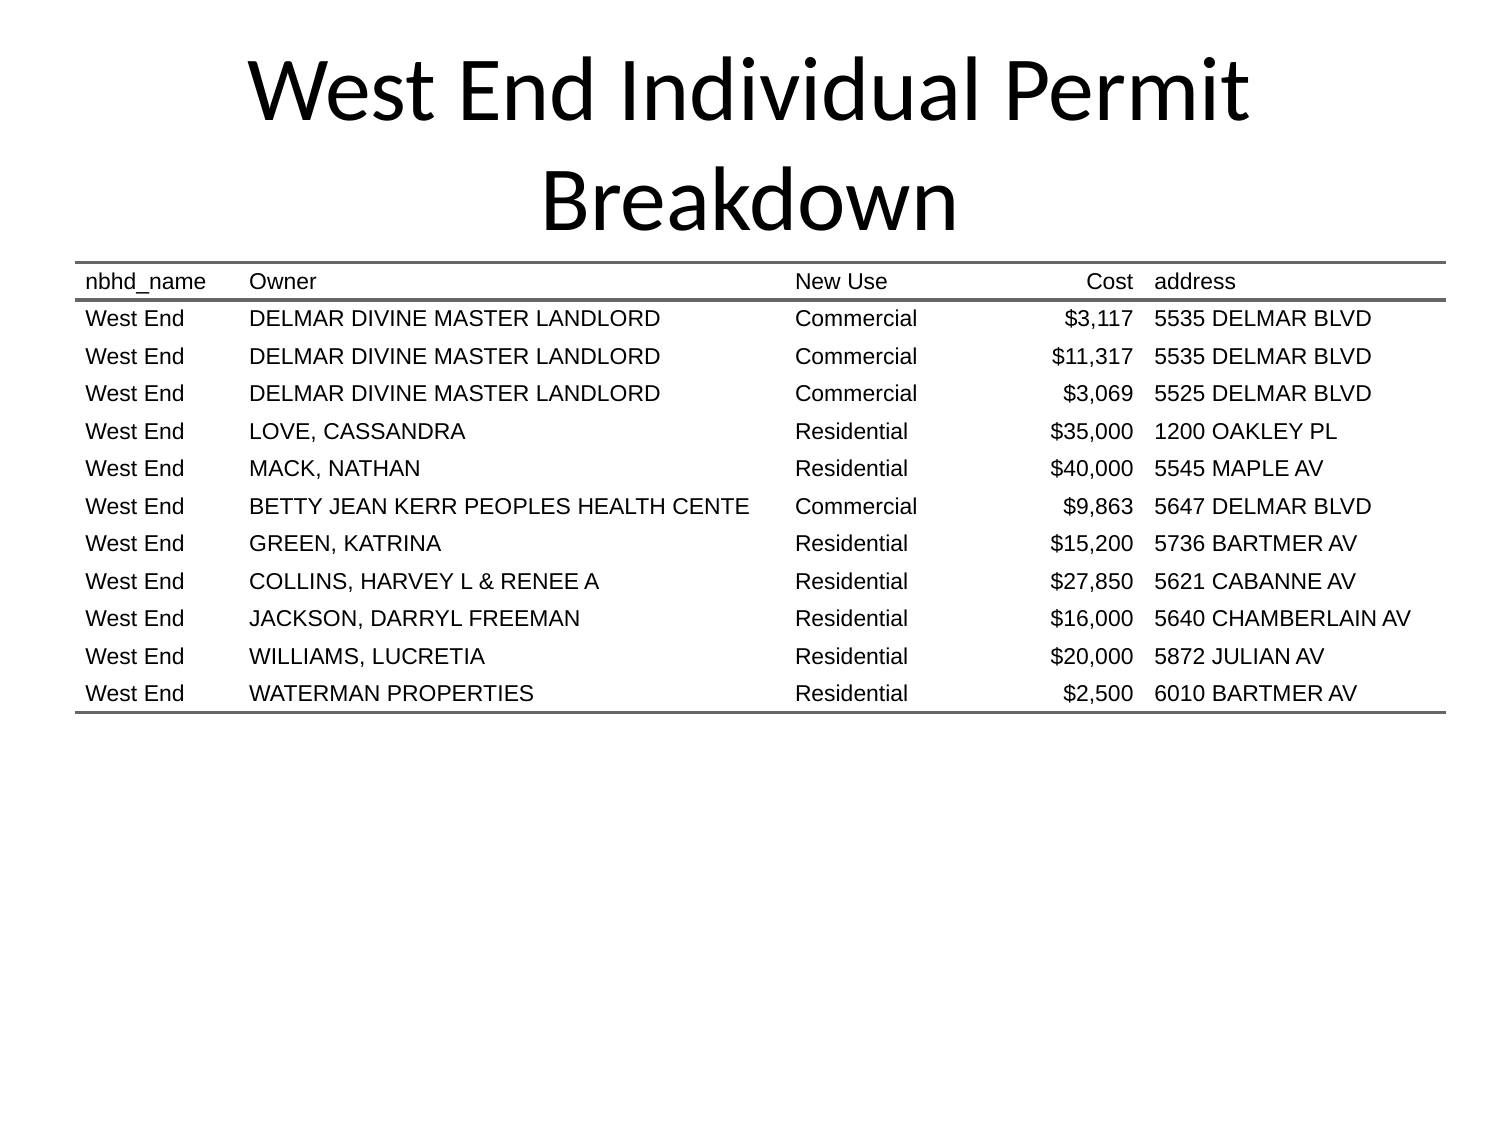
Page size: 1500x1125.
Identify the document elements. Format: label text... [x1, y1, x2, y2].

table_cell West End [75, 413, 239, 450]
table_cell West End [75, 525, 239, 563]
table_cell Commercial [785, 488, 950, 525]
table_cell Residential [785, 563, 950, 600]
table_cell $16,000 [950, 600, 1144, 638]
table_cell COLLINS, HARVEY L & RENEE A [239, 563, 785, 600]
table_cell GREEN, KATRINA [239, 525, 785, 563]
table_header New Use [785, 264, 950, 298]
table_cell BETTY JEAN KERR PEOPLES HEALTH CENTE [239, 488, 785, 525]
table_header Owner [239, 264, 785, 298]
table_cell 5535 DELMAR BLVD [1144, 302, 1446, 338]
table_cell Residential [785, 600, 950, 638]
table_cell 5621 CABANNE AV [1144, 563, 1446, 600]
title West End Individual Permit Breakdown [75, 45, 1425, 233]
table_cell 5736 BARTMER AV [1144, 525, 1446, 563]
table_cell West End [75, 450, 239, 488]
table_cell West End [75, 375, 239, 413]
table_cell $3,069 [950, 375, 1144, 413]
table_header address [1144, 264, 1446, 298]
table_cell Commercial [785, 302, 950, 338]
table_cell WATERMAN PROPERTIES [239, 675, 785, 711]
table_cell West End [75, 638, 239, 675]
table_cell DELMAR DIVINE MASTER LANDLORD [239, 302, 785, 338]
table_header Cost [950, 264, 1144, 298]
table_cell Commercial [785, 375, 950, 413]
table_cell 5525 DELMAR BLVD [1144, 375, 1446, 413]
table_cell West End [75, 675, 239, 711]
table_cell 5647 DELMAR BLVD [1144, 488, 1446, 525]
table_cell $40,000 [950, 450, 1144, 488]
table_cell $3,117 [950, 302, 1144, 338]
table_cell $27,850 [950, 563, 1144, 600]
table_cell DELMAR DIVINE MASTER LANDLORD [239, 375, 785, 413]
table_cell Residential [785, 525, 950, 563]
table_cell MACK, NATHAN [239, 450, 785, 488]
table_cell West End [75, 600, 239, 638]
table_cell West End [75, 488, 239, 525]
table_cell Commercial [785, 338, 950, 375]
table_cell Residential [785, 638, 950, 675]
table_cell $11,317 [950, 338, 1144, 375]
table_cell JACKSON, DARRYL FREEMAN [239, 600, 785, 638]
table_cell $15,200 [950, 525, 1144, 563]
table_cell West End [75, 338, 239, 375]
table_cell DELMAR DIVINE MASTER LANDLORD [239, 338, 785, 375]
table_cell 5640 CHAMBERLAIN AV [1144, 600, 1446, 638]
table_cell WILLIAMS, LUCRETIA [239, 638, 785, 675]
table_cell Residential [785, 675, 950, 711]
table_cell 5535 DELMAR BLVD [1144, 338, 1446, 375]
table_cell Residential [785, 413, 950, 450]
table_cell Residential [785, 450, 950, 488]
table_cell 1200 OAKLEY PL [1144, 413, 1446, 450]
table_cell LOVE, CASSANDRA [239, 413, 785, 450]
table_cell West End [75, 302, 239, 338]
table_cell 5872 JULIAN AV [1144, 638, 1446, 675]
table_cell $20,000 [950, 638, 1144, 675]
table_cell $9,863 [950, 488, 1144, 525]
table_cell 5545 MAPLE AV [1144, 450, 1446, 488]
table_cell $2,500 [950, 675, 1144, 711]
table_header nbhd_name [75, 264, 239, 298]
table_cell West End [75, 563, 239, 600]
table_cell 6010 BARTMER AV [1144, 675, 1446, 711]
table_cell $35,000 [950, 413, 1144, 450]
